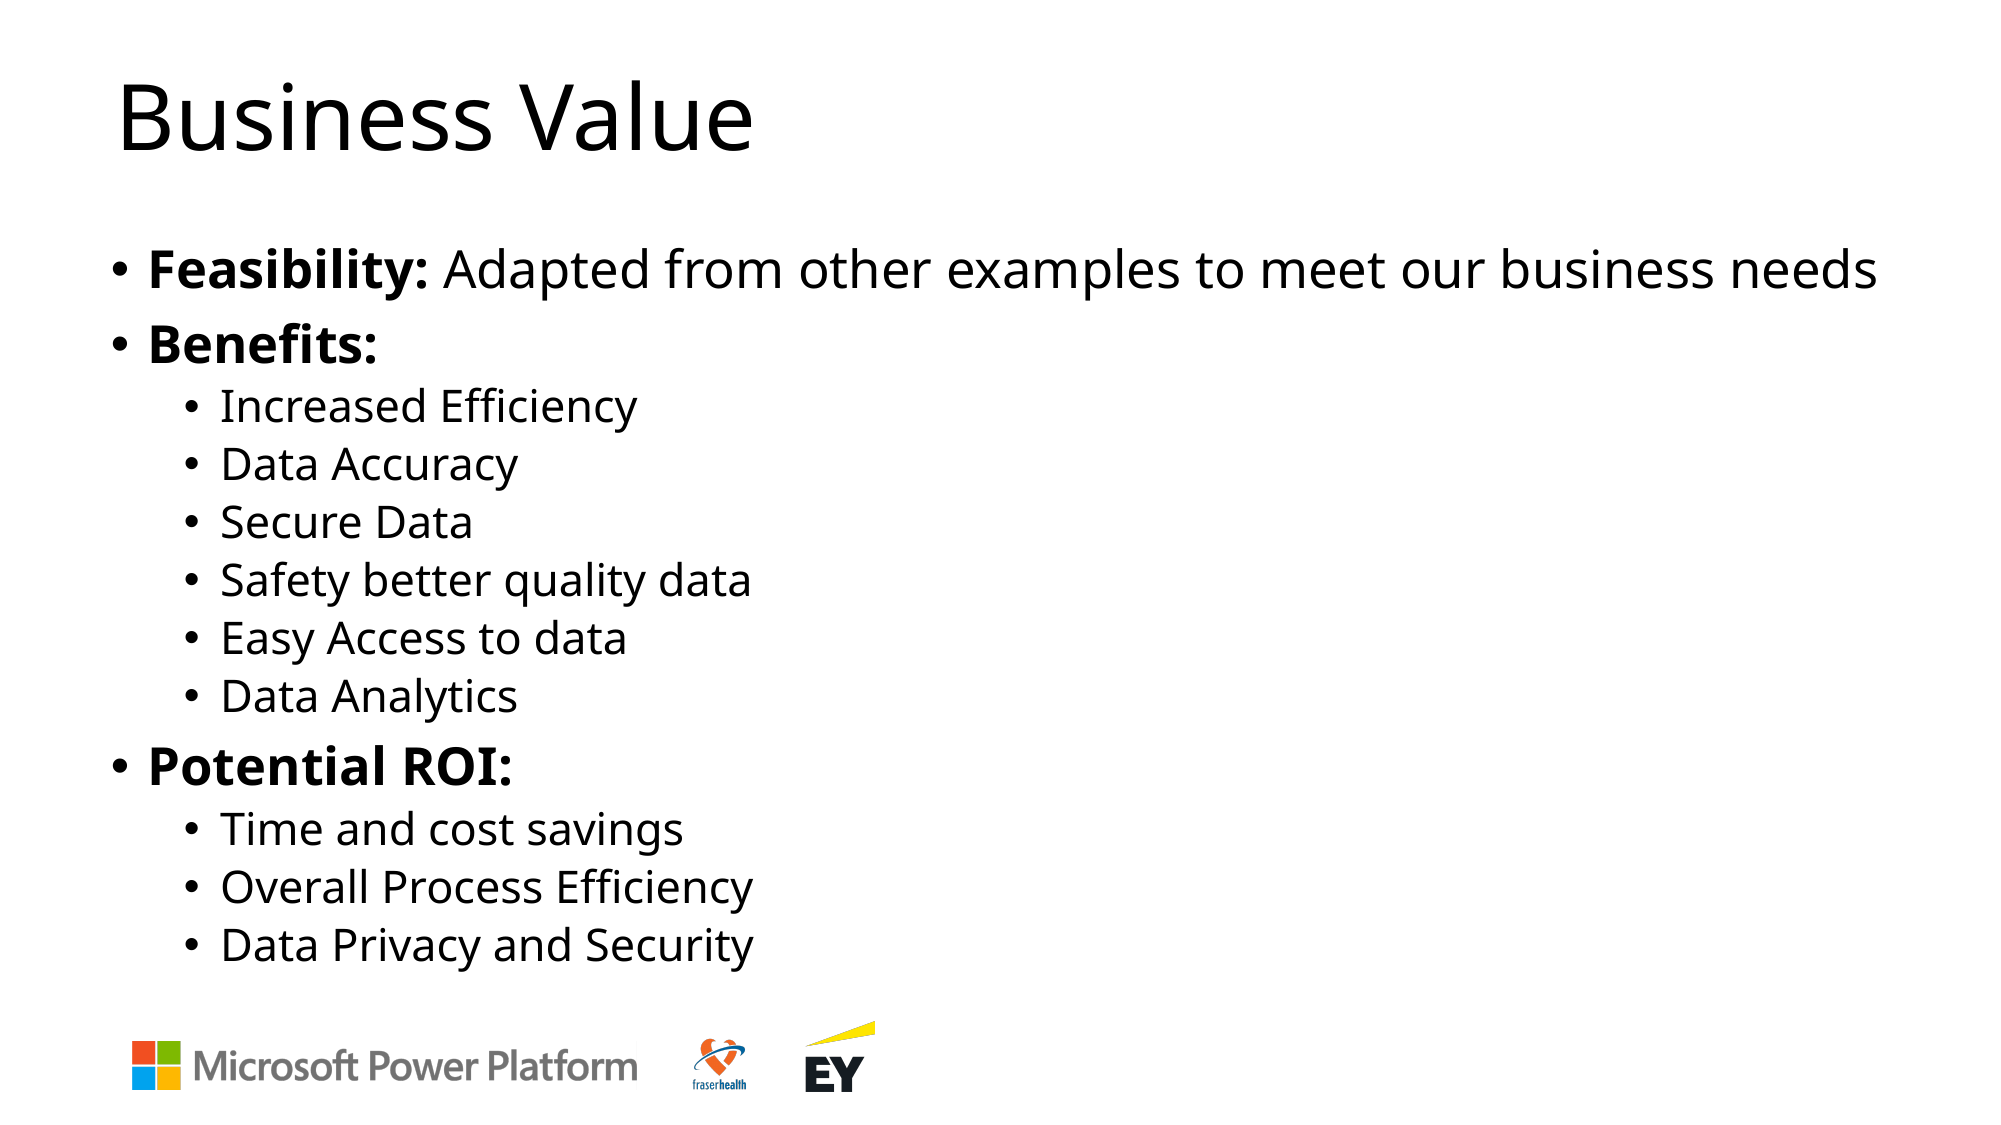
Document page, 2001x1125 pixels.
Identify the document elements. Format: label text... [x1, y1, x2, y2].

list Feasibility: Adapted from other examples to meet our business needs Benefits: Increased Efficiency Data Accuracy Secure Data Safety better quality data Easy Access to data Data Analytics Potential ROI: Time and cost savings Overall Process Efficiency Data Privacy and Security [95, 235, 1904, 1029]
picture [689, 1037, 749, 1093]
picture [132, 1041, 637, 1090]
picture [805, 1029, 875, 1092]
title Business Value [100, 11, 1826, 230]
